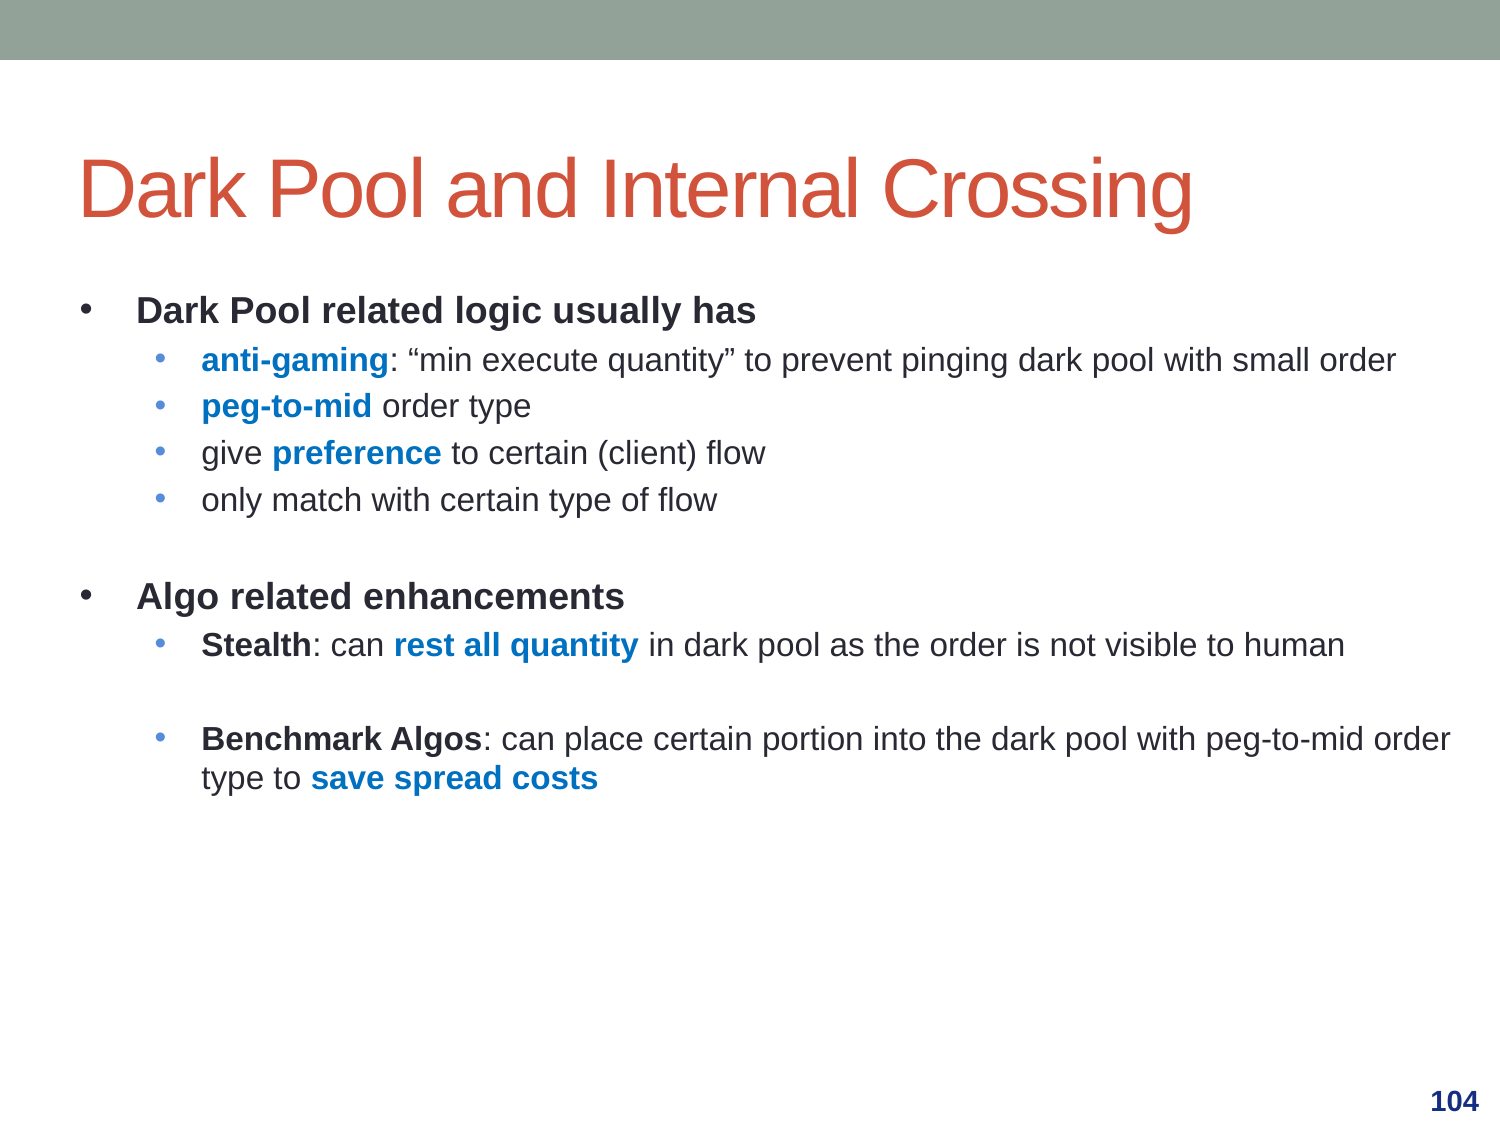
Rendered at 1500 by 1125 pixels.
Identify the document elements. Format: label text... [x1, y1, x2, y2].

slide_number 104 [1415, 1070, 1499, 1125]
text_box Dark Pool related logic usually has anti-gaming: “min execute quantity” to prevent pinging dark pool with small order peg-to-mid order type give preference to certain (client) flow only match with certain type of flow Algo related enhancements Stealth: can rest all quantity in dark pool as the order is not visible to human Benchmark Algos: can place certain portion into the dark pool with peg-to-mid order type to save spread costs [64, 278, 1483, 1047]
title Dark Pool and Internal Crossing [62, 101, 1388, 266]
